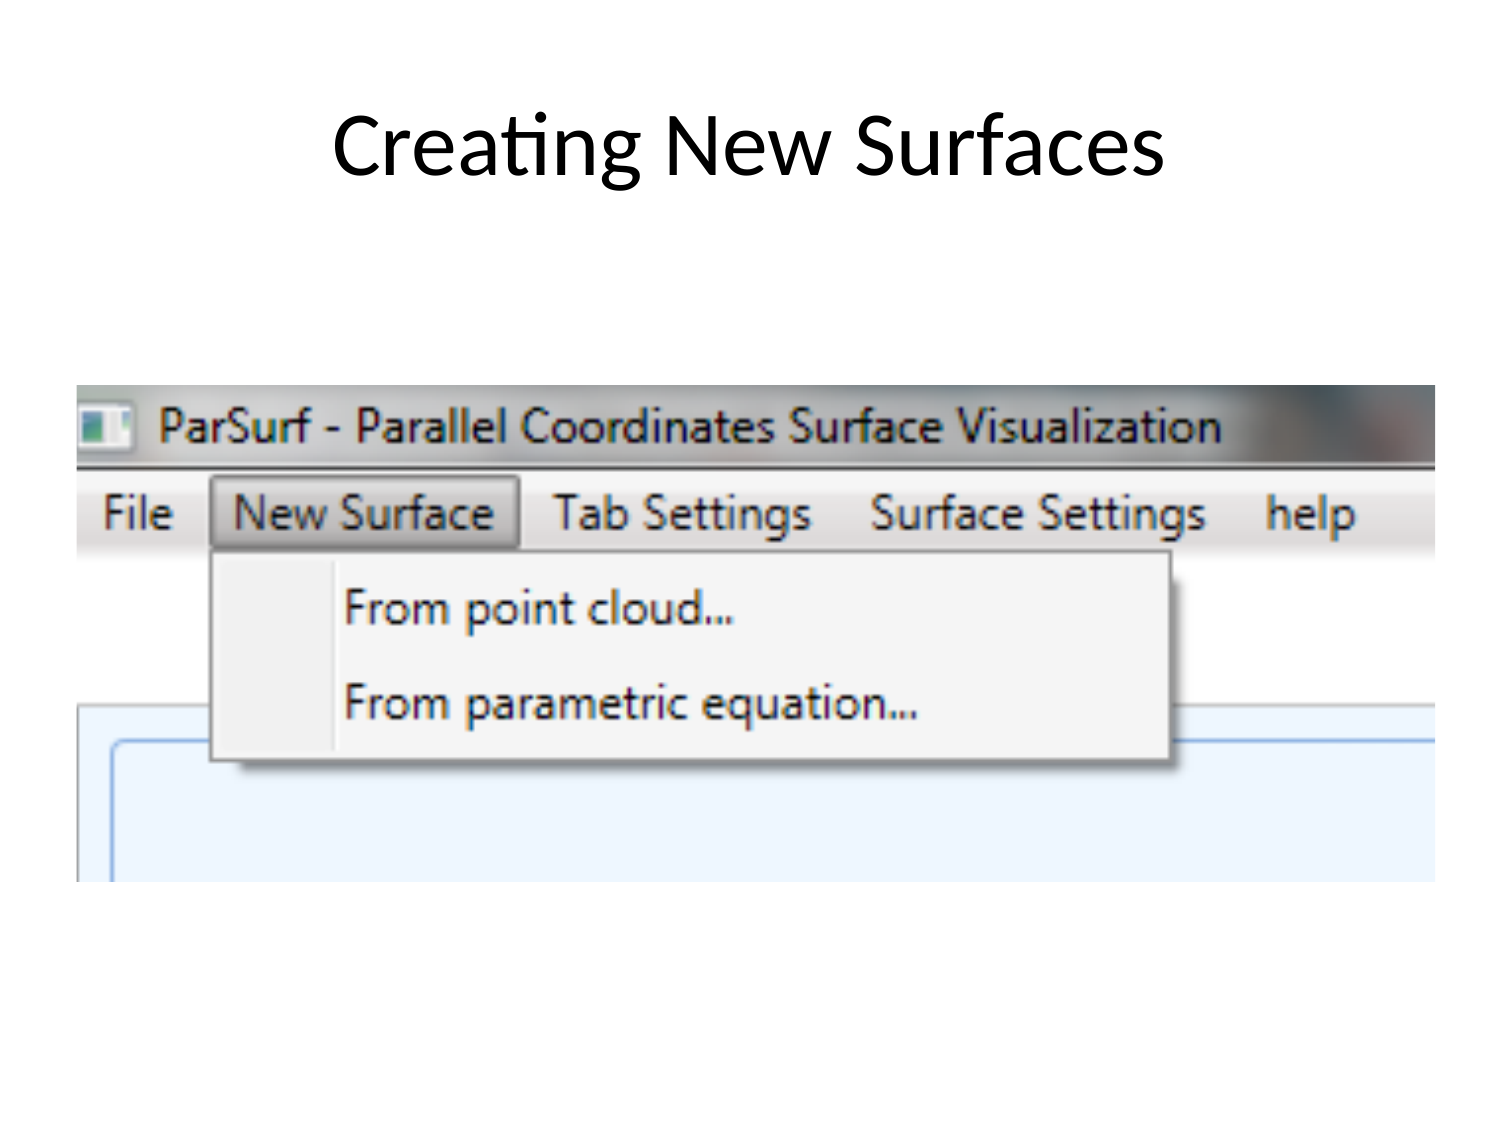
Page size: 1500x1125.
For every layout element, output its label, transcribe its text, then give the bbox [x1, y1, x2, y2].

title Creating New Surfaces [75, 45, 1425, 233]
picture [76, 384, 1436, 882]
